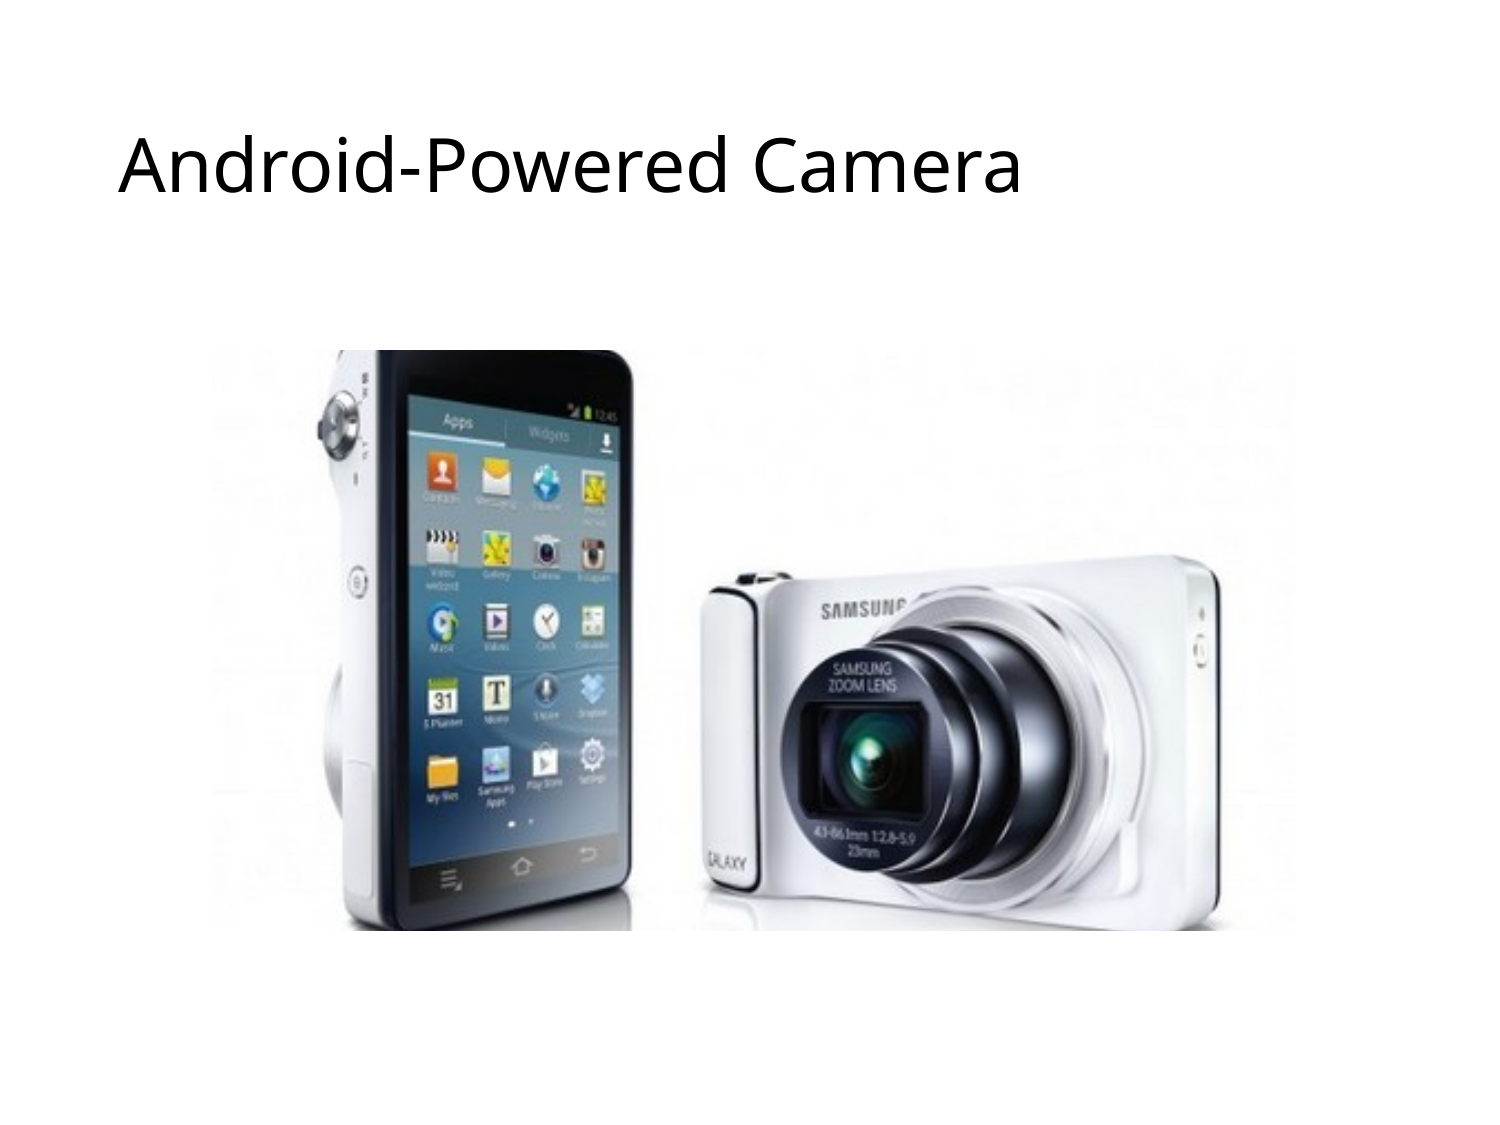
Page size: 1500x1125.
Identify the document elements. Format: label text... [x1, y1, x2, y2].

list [212, 349, 1296, 931]
title Android-Powered Camera [103, 59, 1397, 278]
